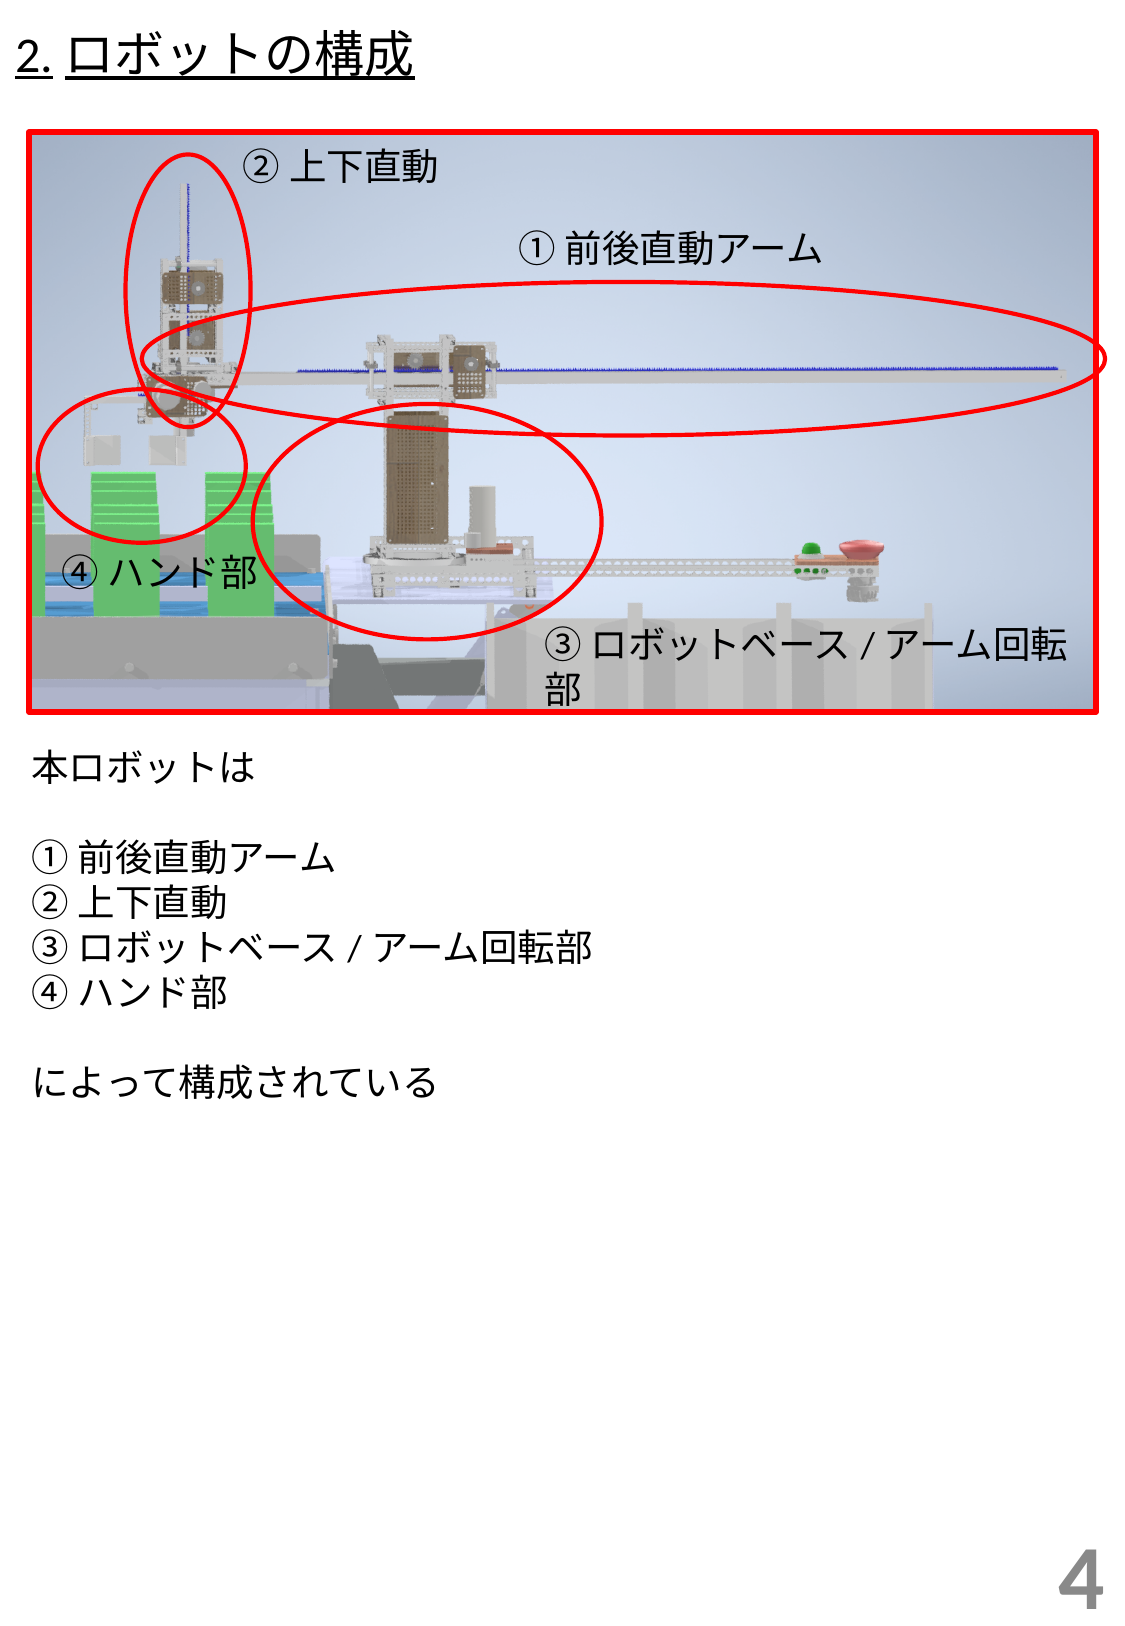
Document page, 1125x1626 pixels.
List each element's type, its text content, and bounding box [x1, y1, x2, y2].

picture [31, 134, 1093, 709]
slide_number 4 [857, 1529, 1120, 1616]
text_box [1098, 342, 1108, 375]
text_box 本ロボットは ①前後直動アーム ②上下直動 ③ロボットベース/アーム回転部 ④ハンド部 によって構成されている [16, 736, 657, 1112]
title 2.ロボットの構成 [0, 9, 1125, 96]
